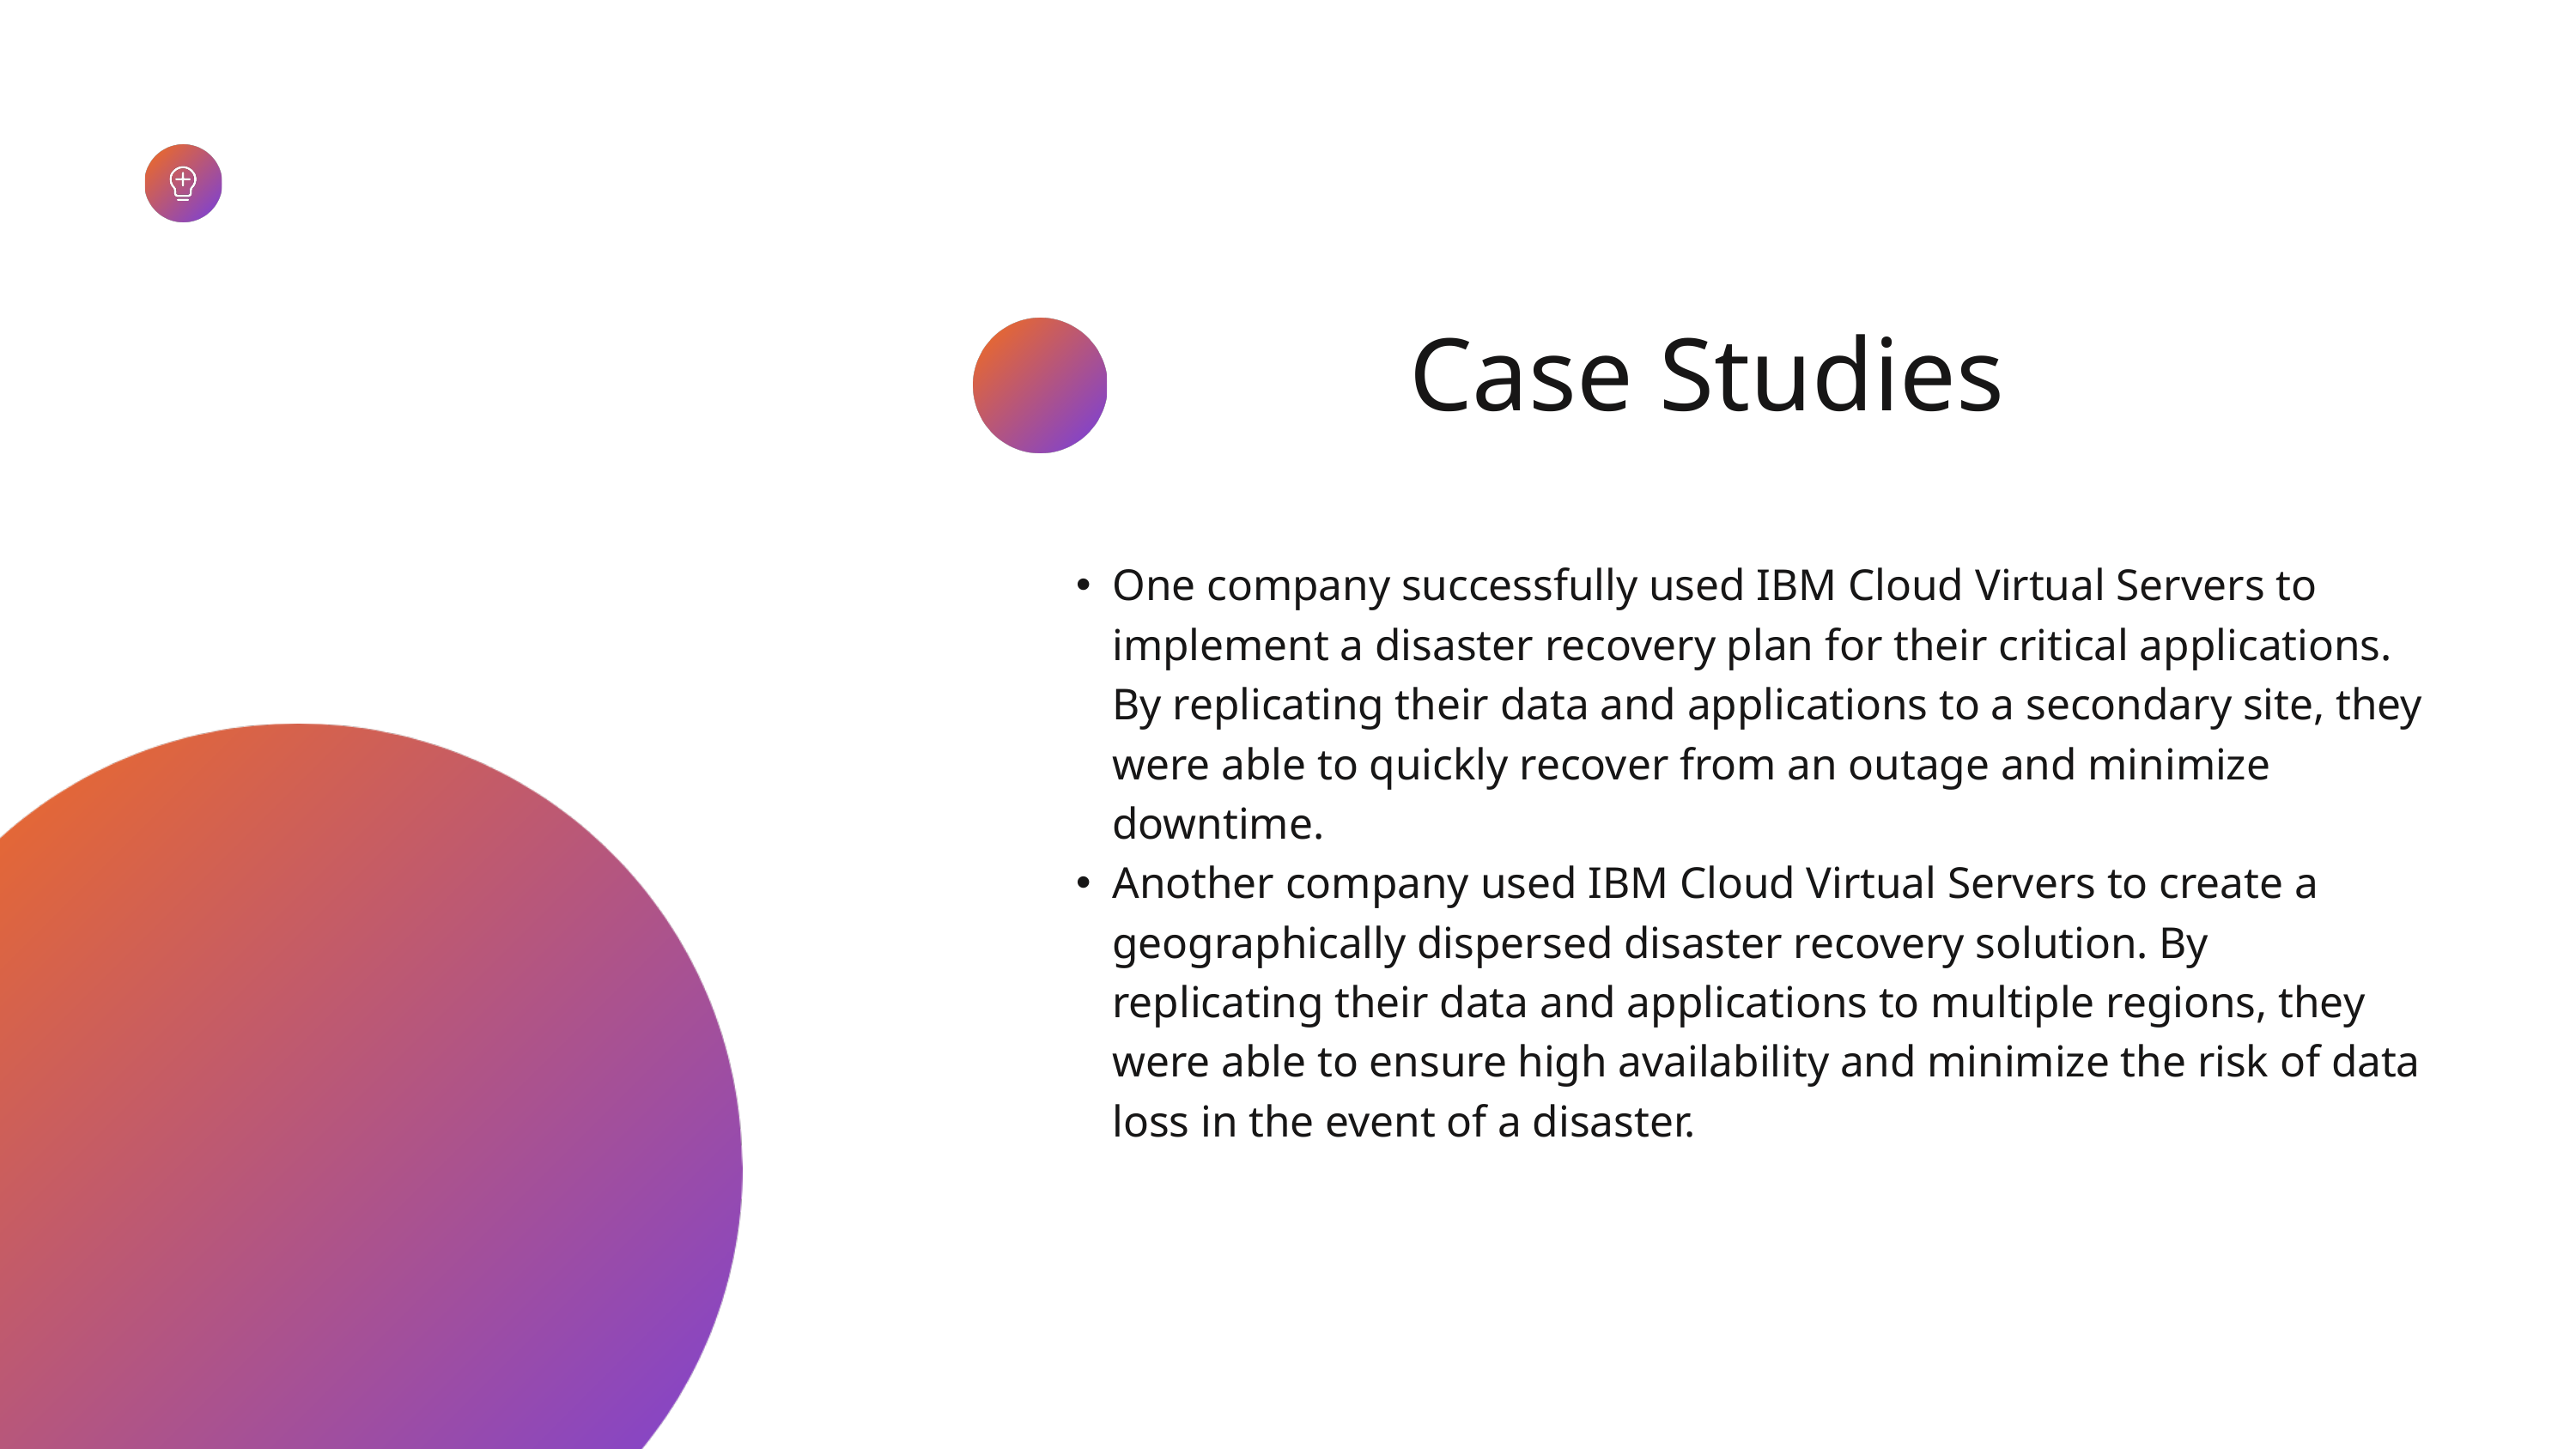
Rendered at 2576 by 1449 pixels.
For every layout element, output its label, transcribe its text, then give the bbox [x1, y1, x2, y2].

text_box Case Studies [1409, 310, 2357, 549]
text_box [144, 144, 222, 222]
text_box [972, 318, 1108, 453]
text_box One company successfully used IBM Cloud Virtual Servers to implement a disaster recovery plan for their critical applications. By replicating their data and applications to a secondary site, they were able to quickly recover from an outage and minimize downtime. Another company used IBM Cloud Virtual Servers to create a geographically dispersed disaster recovery solution. By replicating their data and applications to multiple regions, they were able to ensure high availability and minimize the risk of data loss in the event of a disaster. [1040, 549, 2432, 1265]
text_box [0, 724, 743, 1449]
text_box [169, 166, 197, 201]
